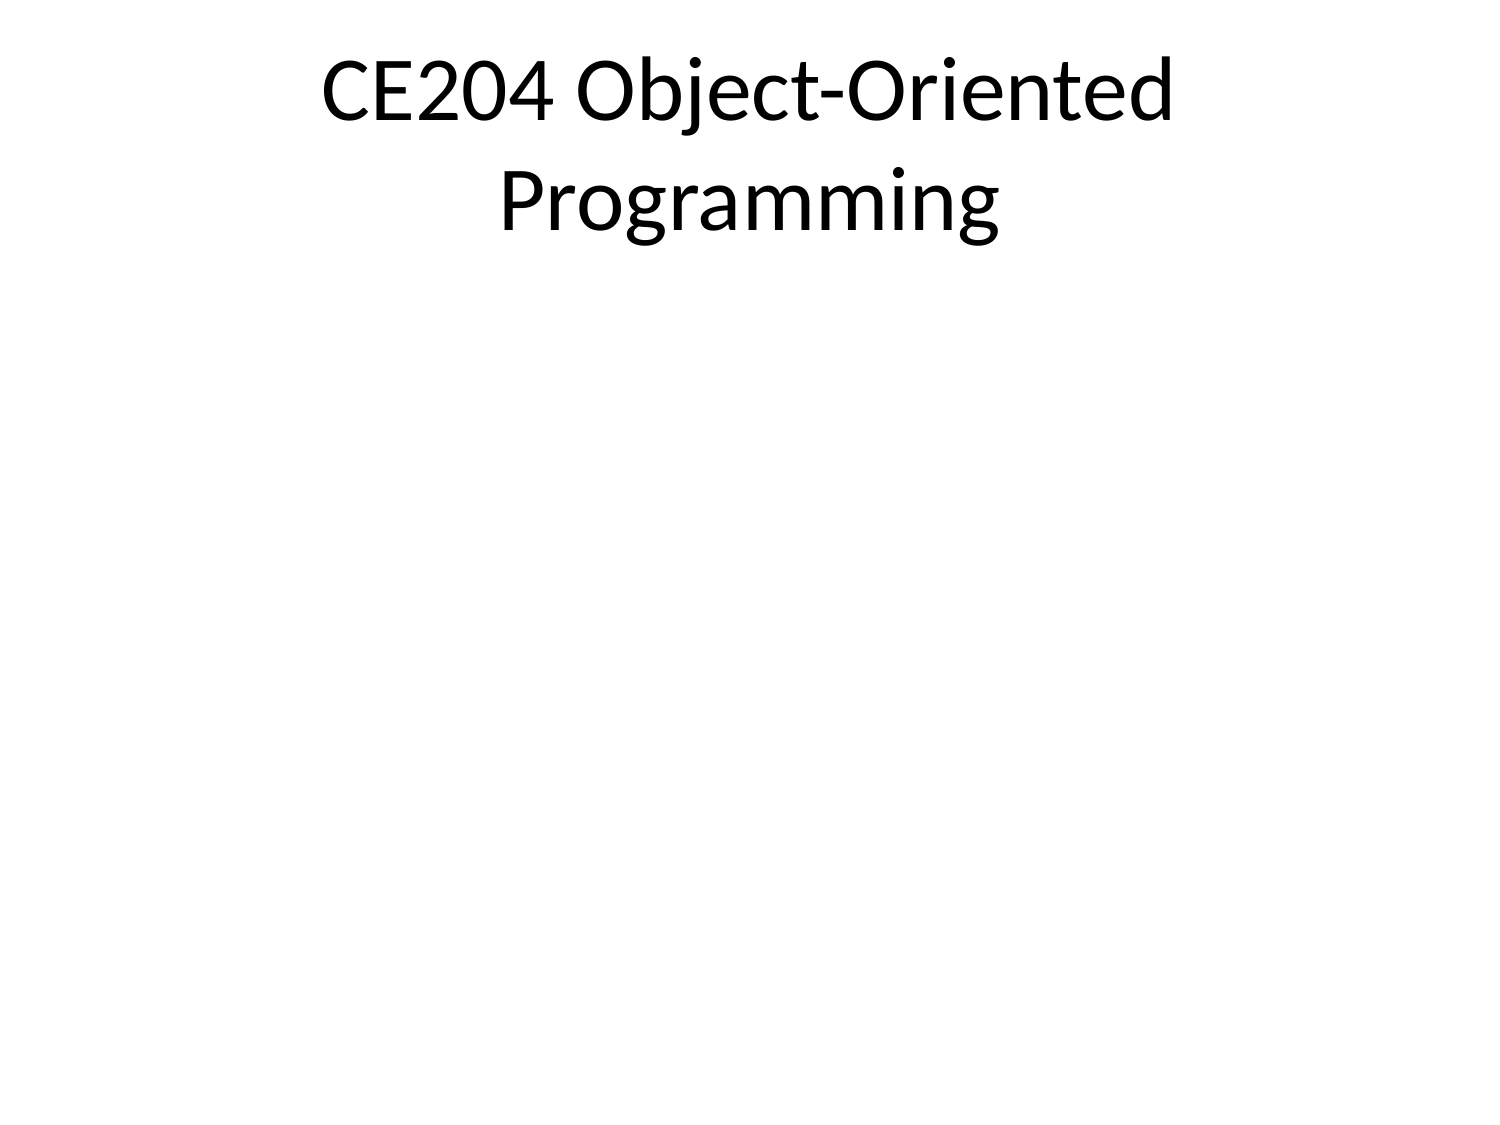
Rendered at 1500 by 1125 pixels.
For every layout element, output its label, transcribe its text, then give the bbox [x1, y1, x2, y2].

title CE204 Object-Oriented Programming [75, 45, 1425, 233]
